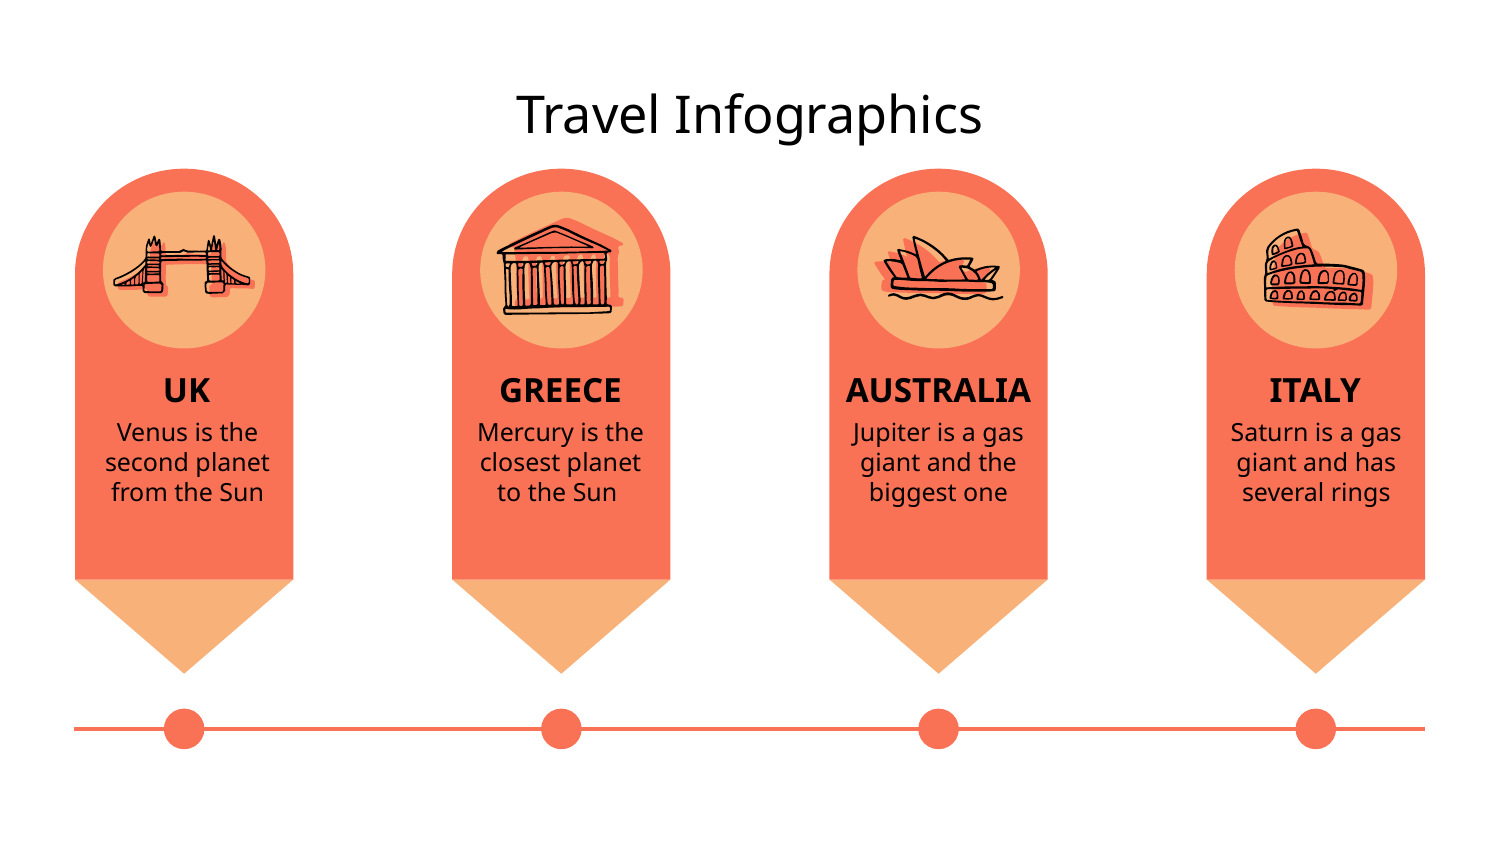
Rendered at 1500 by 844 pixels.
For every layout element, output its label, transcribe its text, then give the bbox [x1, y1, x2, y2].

title Travel Infographics [75, 72, 1425, 159]
text_box [542, 737, 580, 750]
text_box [1206, 168, 1426, 674]
text_box [163, 708, 205, 728]
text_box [451, 168, 671, 674]
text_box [829, 168, 1048, 674]
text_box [1258, 238, 1379, 320]
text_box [873, 235, 1004, 301]
text_box [920, 737, 958, 750]
text_box [541, 708, 582, 728]
text_box [165, 737, 203, 750]
text_box [1297, 737, 1335, 750]
text_box [918, 708, 959, 728]
text_box [1295, 708, 1337, 728]
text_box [74, 168, 294, 674]
